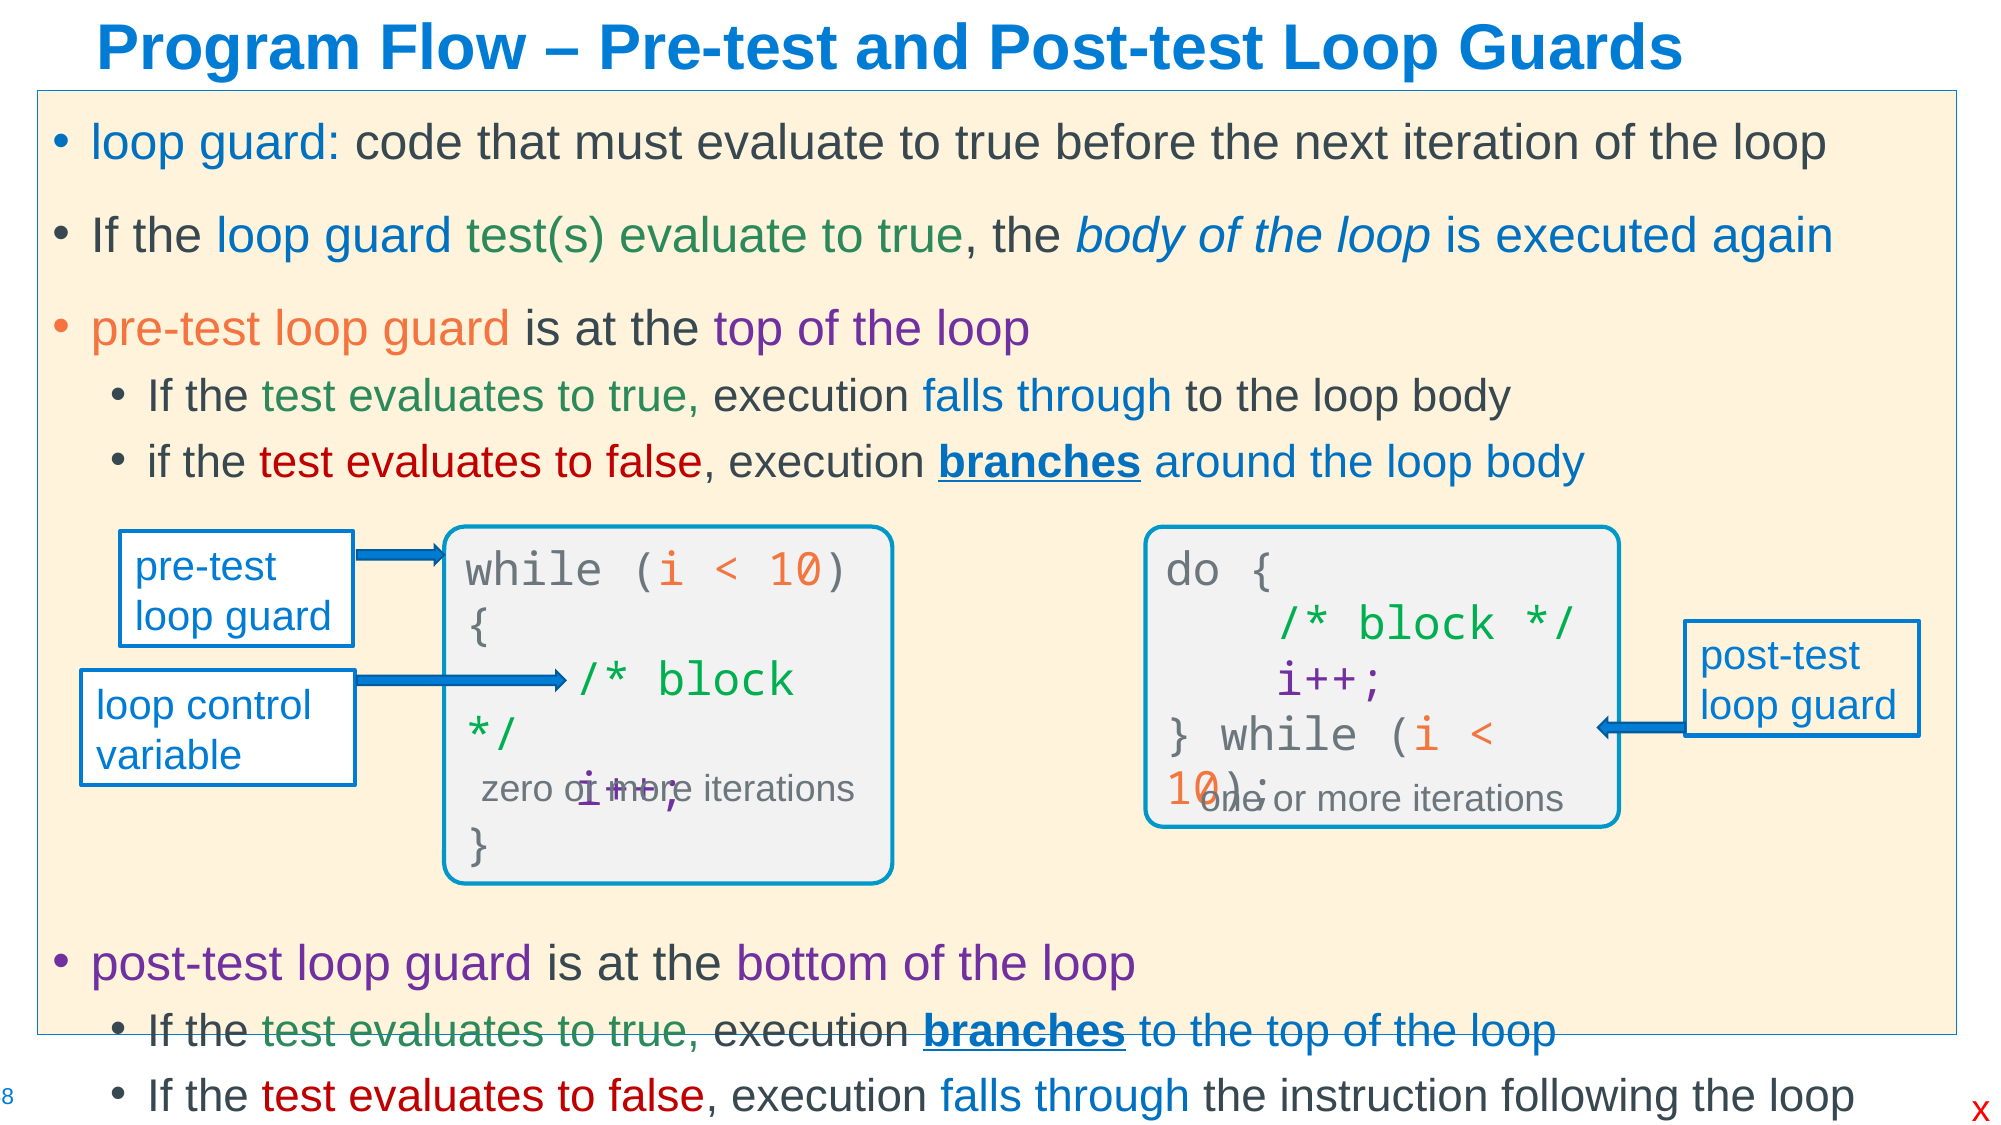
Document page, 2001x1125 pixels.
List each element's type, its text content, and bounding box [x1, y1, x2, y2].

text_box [81, 526, 893, 787]
text_box zero or more iterations [466, 787, 871, 816]
list loop guard: code that must evaluate to true before the next iteration of the loop If the loop guard test(s) evaluate to true, the body of the loop is executed again pre-test loop guard is at the top of the loop If the test evaluates to true, execution falls through to the loop body if the test evaluates to false, execution branches around the loop body post-test loop guard is at the bottom of the loop If the test evaluates to true, execution branches to the top of the loop If the test evaluates to false, execution falls through the instruction following the loop [37, 90, 1957, 1035]
title Program Flow – Pre-test and Post-test Loop Guards [81, 13, 1807, 91]
text_box x [1956, 1076, 2000, 1125]
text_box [1145, 526, 1919, 827]
